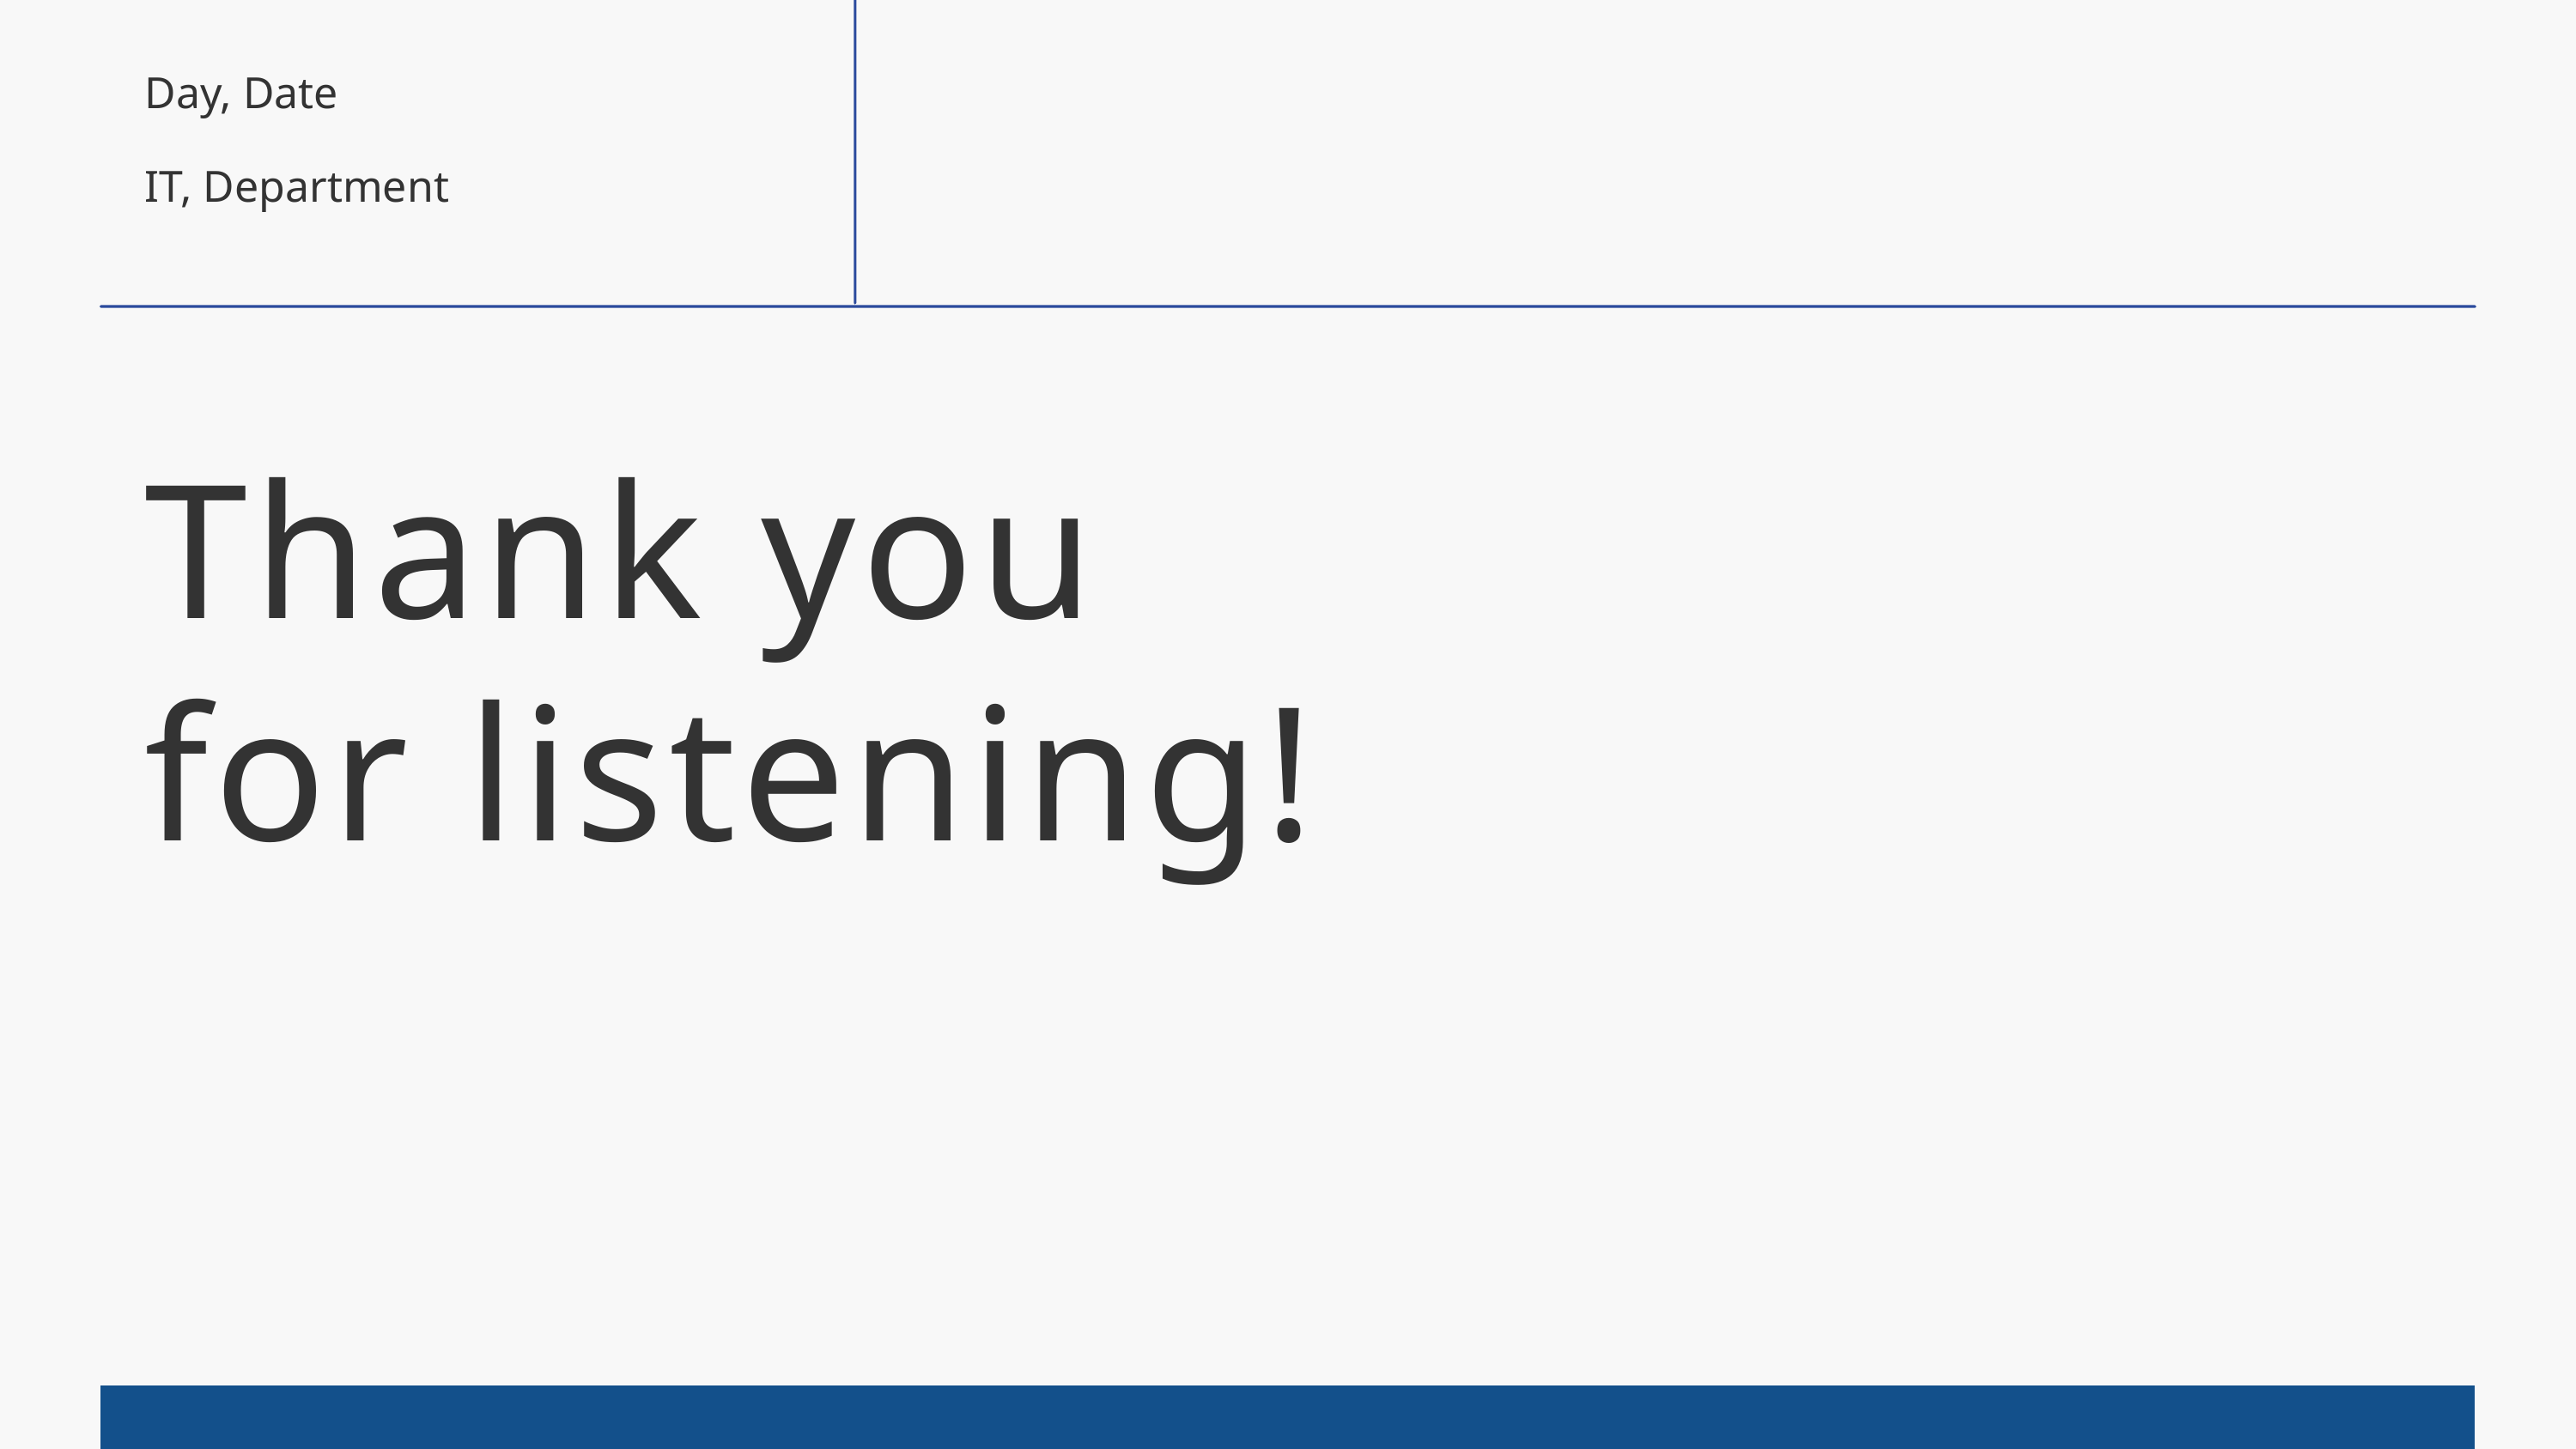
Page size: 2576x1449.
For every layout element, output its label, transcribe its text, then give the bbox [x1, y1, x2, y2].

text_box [100, 1385, 2476, 1449]
text_box Day, Date [144, 57, 708, 118]
text_box IT, Department [144, 150, 708, 211]
text_box Thank you for listening! [144, 433, 1859, 879]
